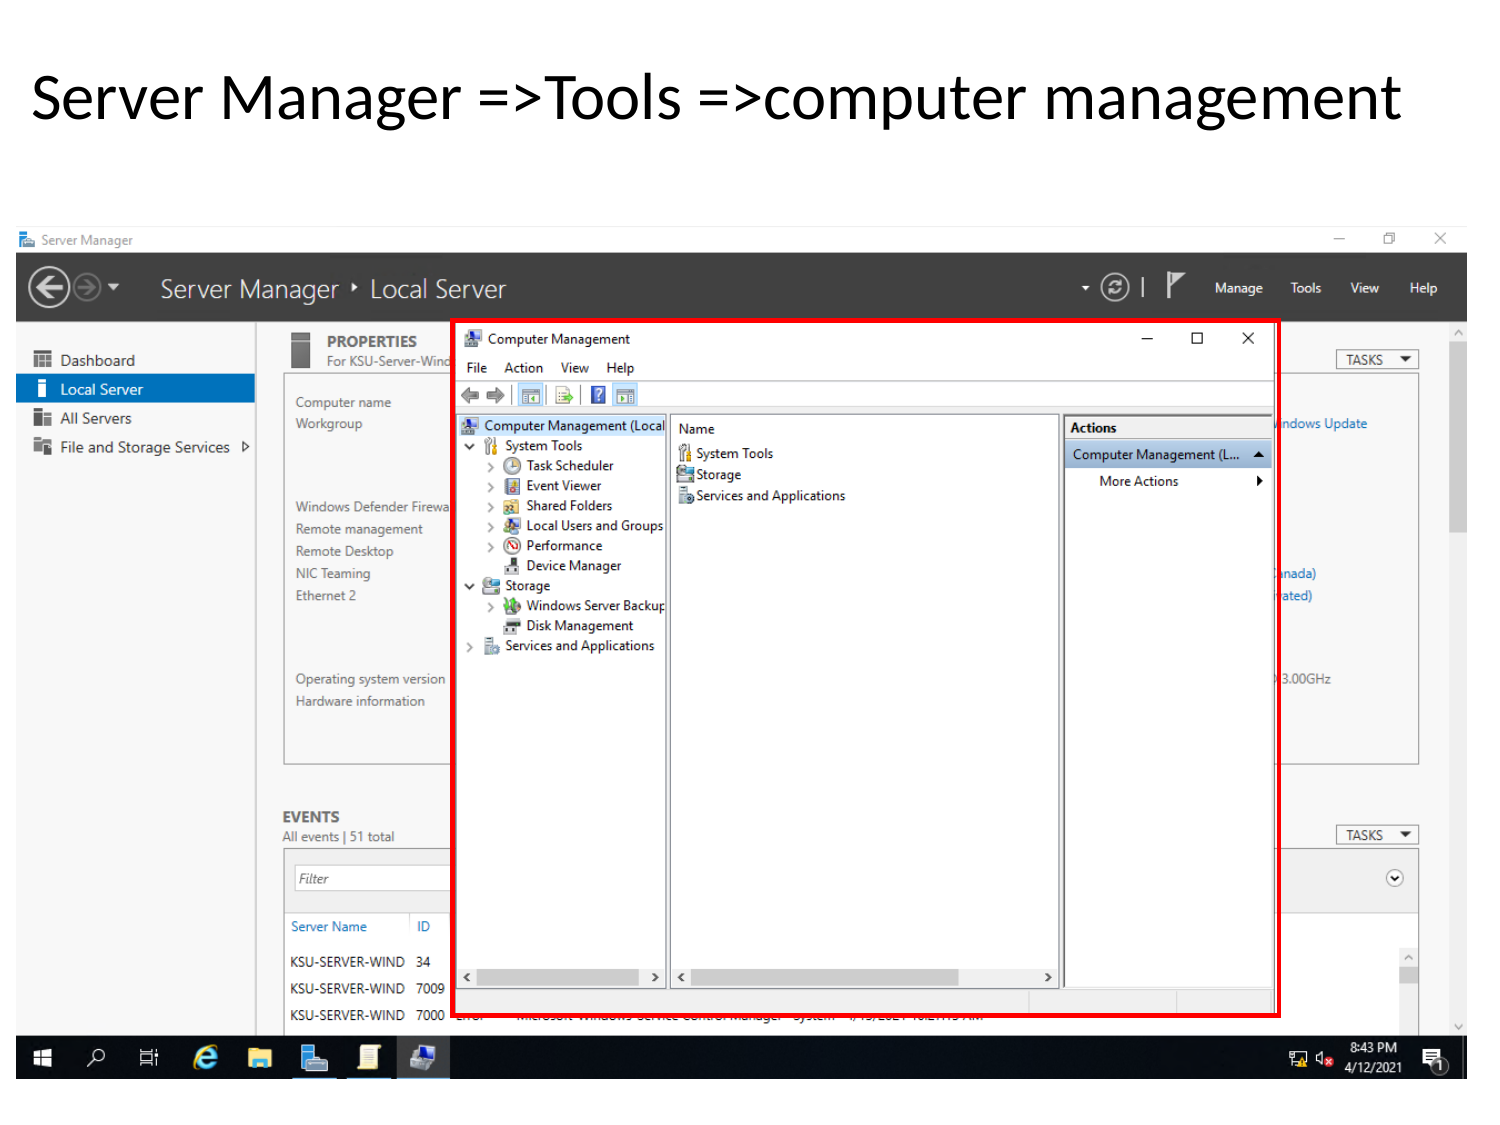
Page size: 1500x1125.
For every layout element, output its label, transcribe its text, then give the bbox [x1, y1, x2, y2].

text_box Server Manager =>Tools =>computer management [16, 45, 1446, 141]
picture [16, 226, 1467, 1079]
